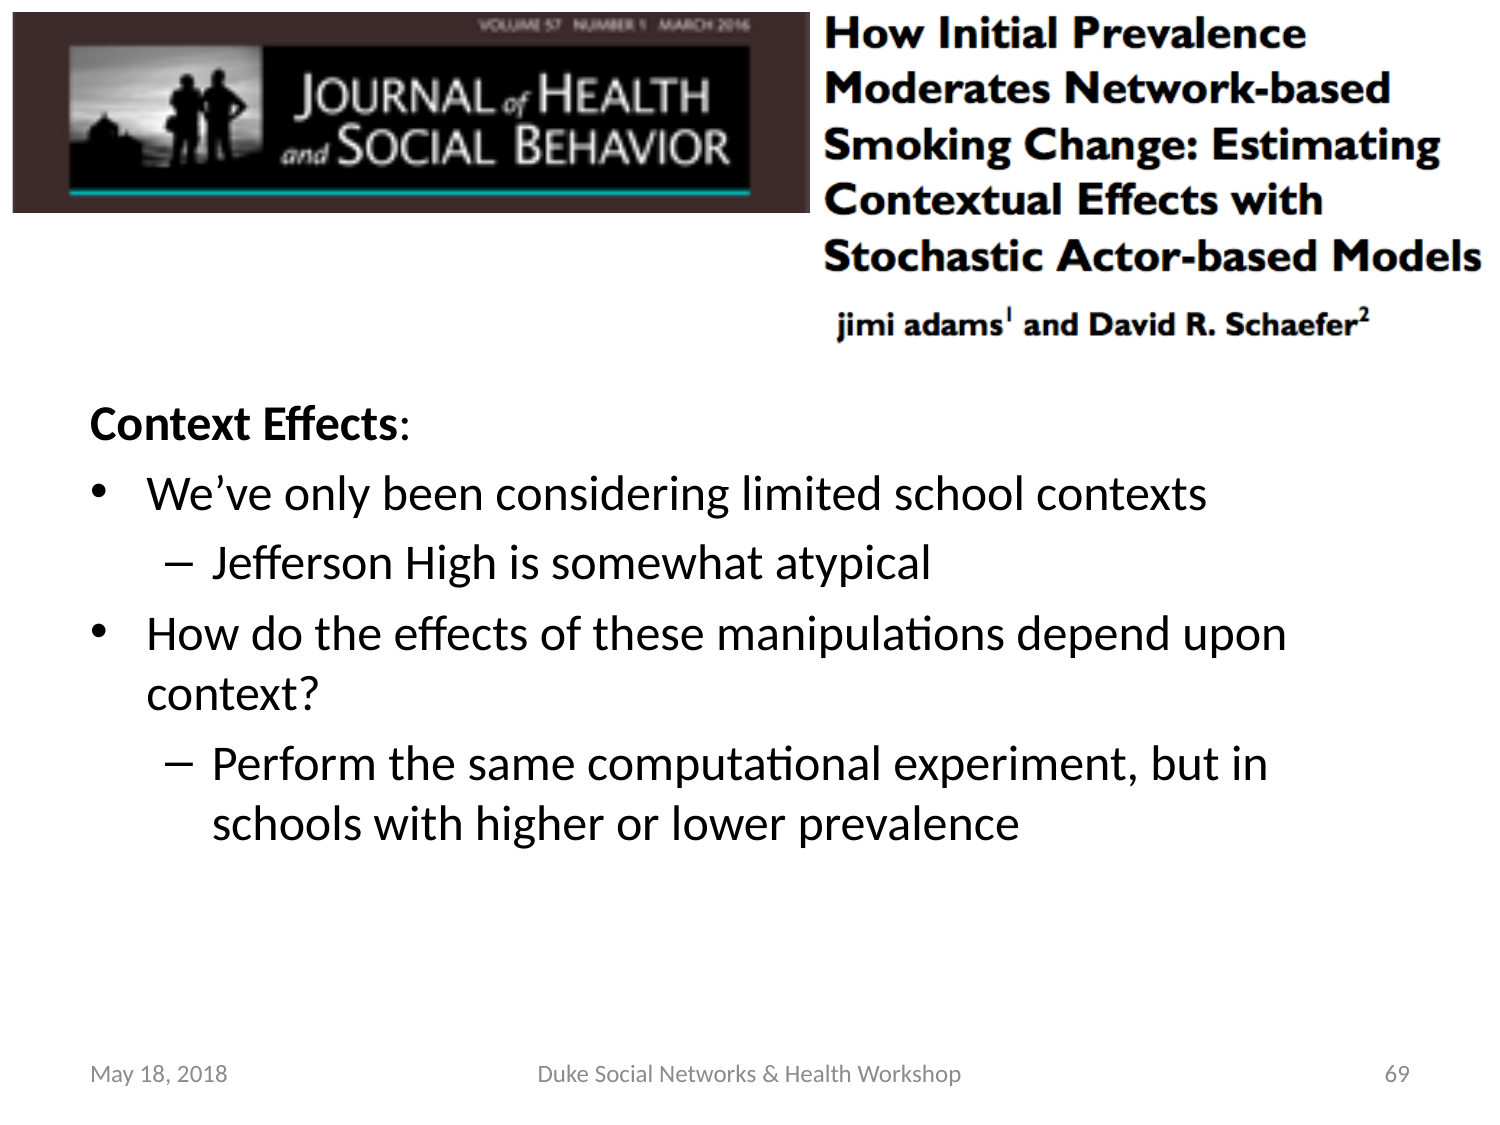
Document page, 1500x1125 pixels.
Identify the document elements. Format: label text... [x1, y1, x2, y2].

slide_number 69 [1074, 1042, 1425, 1103]
picture [824, 299, 1378, 359]
footer Duke Social Networks & Health Workshop [512, 1042, 988, 1103]
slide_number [75, 1042, 425, 1103]
picture [12, 12, 811, 213]
list Context Effects: We’ve only been considering limited school contexts Jefferson High is somewhat atypical How do the effects of these manipulations depend upon context? Perform the same computational experiment, but in schools with higher or lower prevalence [75, 382, 1425, 963]
picture [812, 0, 1488, 281]
